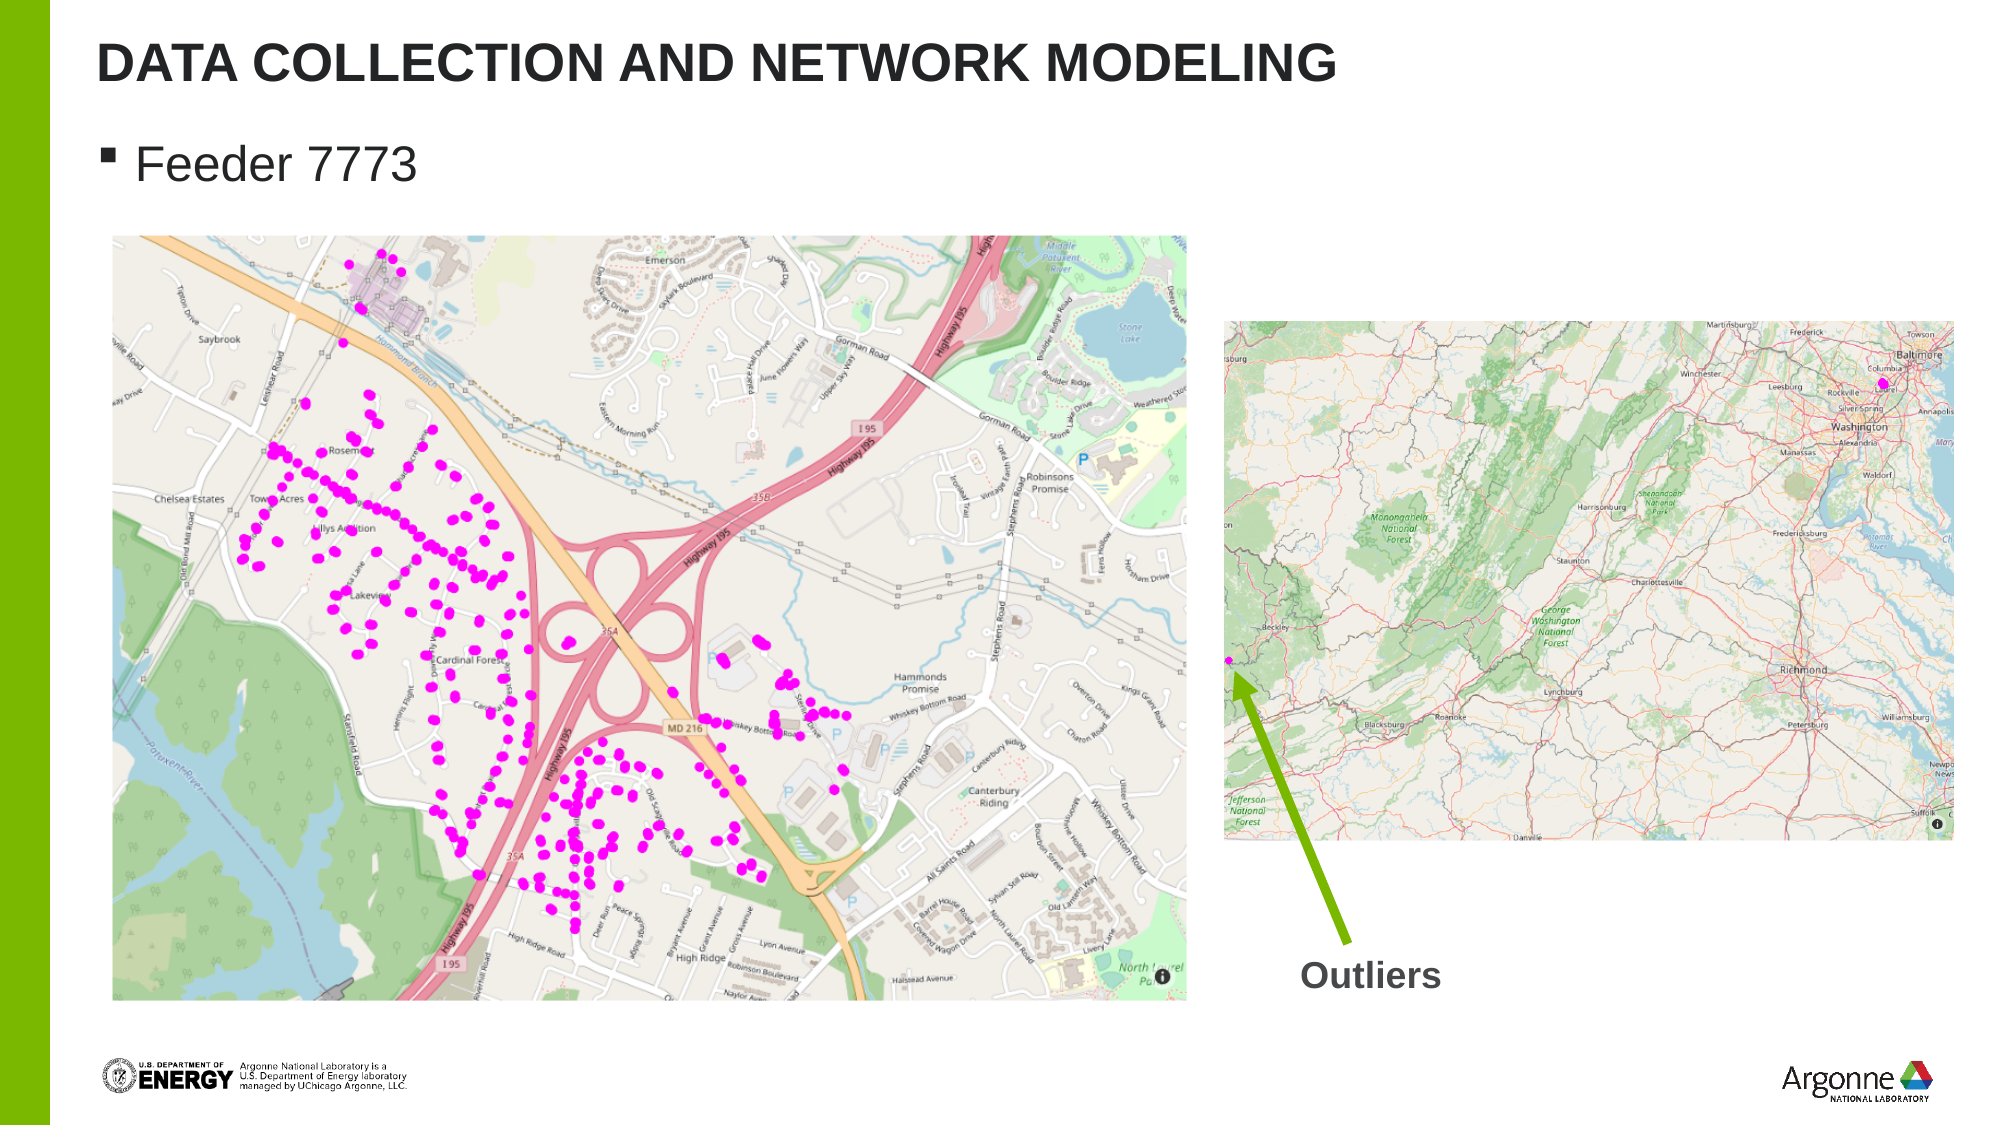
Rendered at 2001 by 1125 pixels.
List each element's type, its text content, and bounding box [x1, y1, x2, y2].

picture [99, 1055, 411, 1096]
picture [106, 228, 1192, 1005]
text_box Outliers [1285, 943, 1457, 1004]
list Feeder 7773 [96, 101, 1131, 261]
picture [1774, 1049, 1944, 1111]
title Data collection and network modeling [96, 0, 1929, 94]
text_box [1234, 670, 1349, 945]
picture [1219, 316, 1960, 846]
